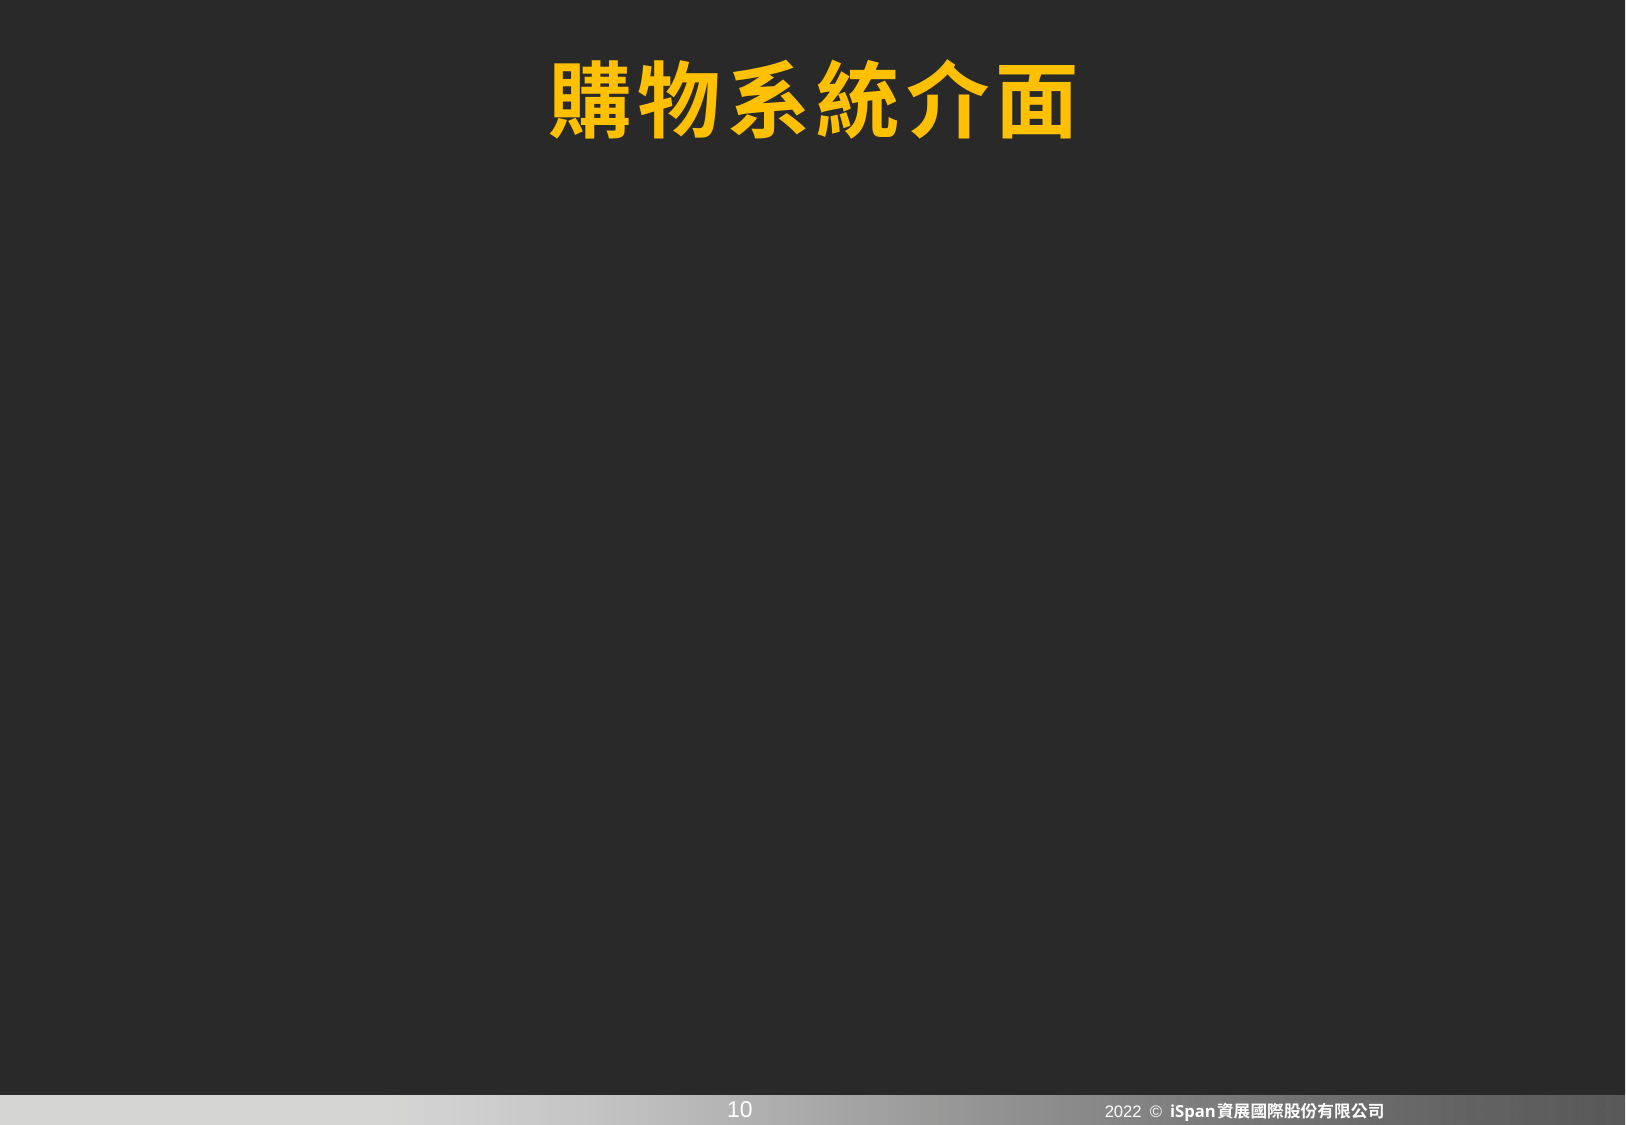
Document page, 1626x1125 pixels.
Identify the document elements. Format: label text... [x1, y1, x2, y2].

title 購物系統介面 [103, 23, 1525, 173]
picture [0, 0, 1626, 1125]
